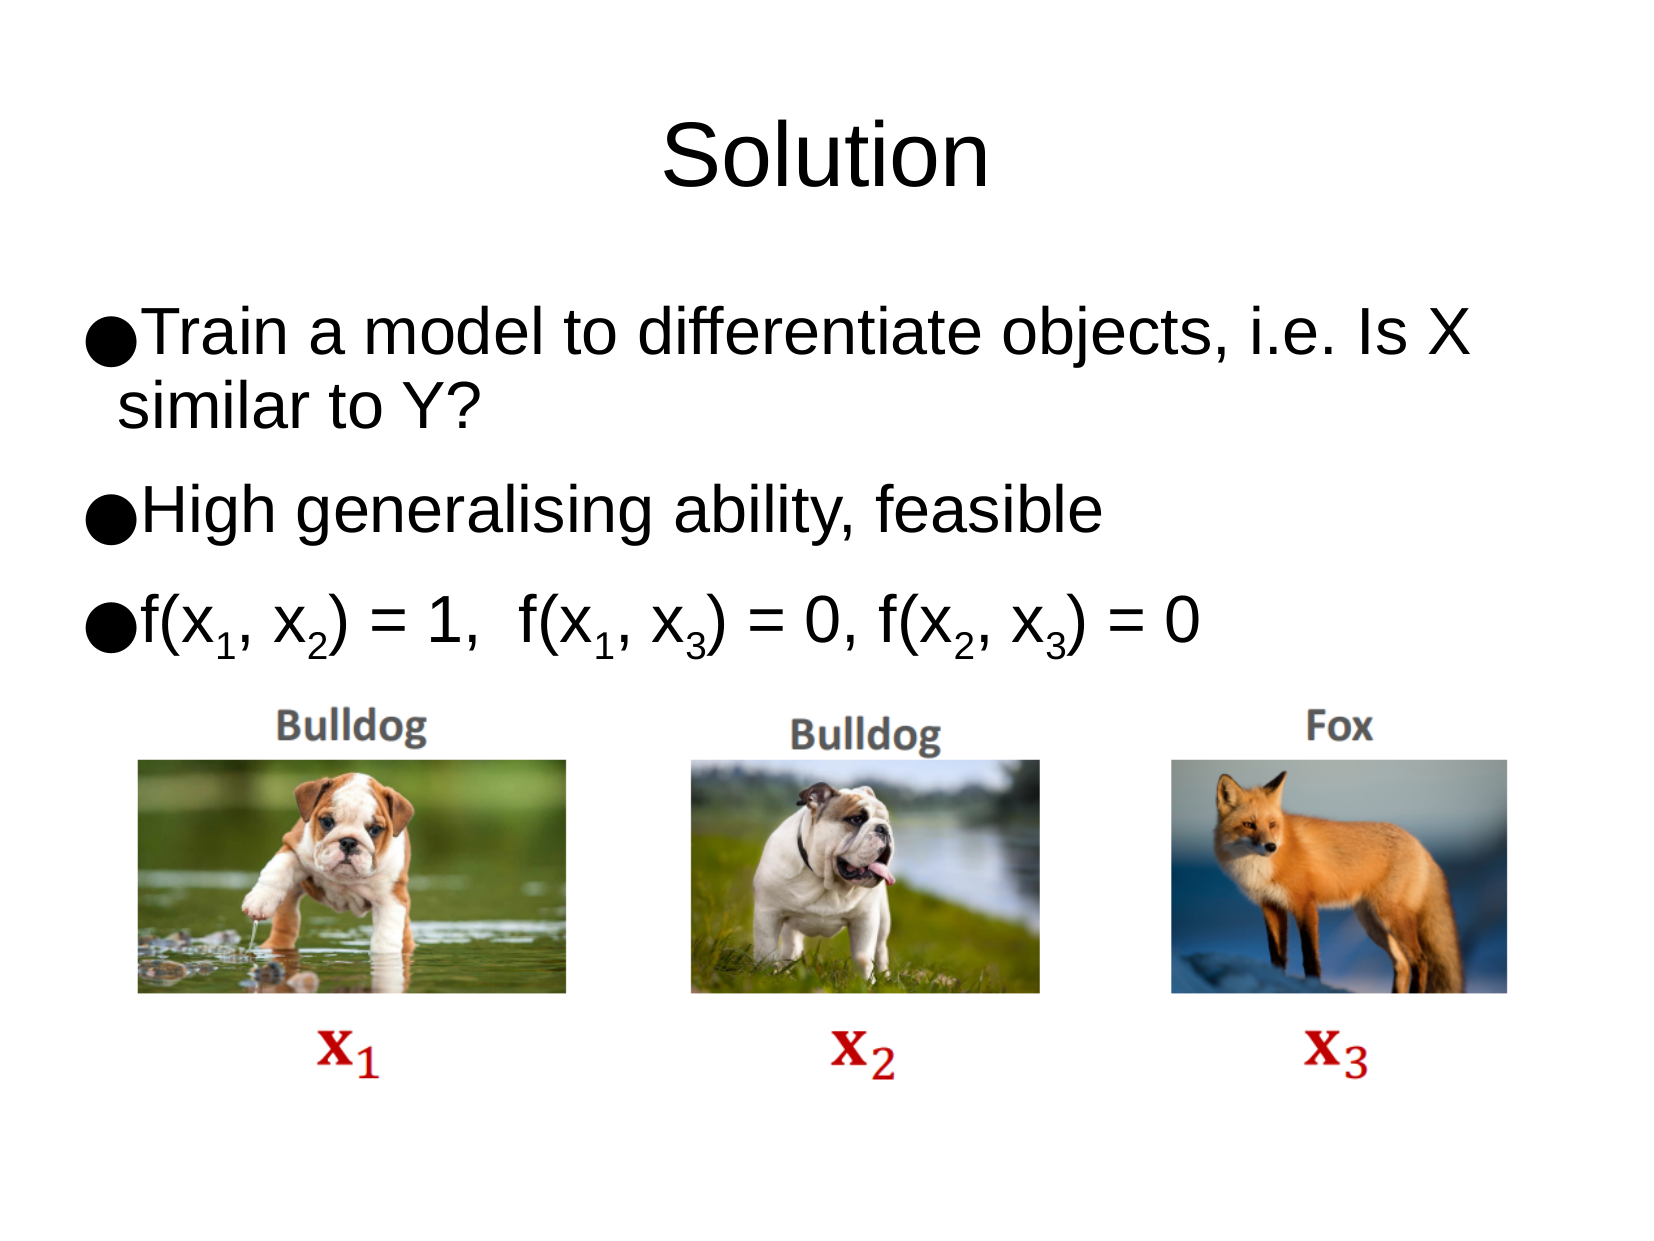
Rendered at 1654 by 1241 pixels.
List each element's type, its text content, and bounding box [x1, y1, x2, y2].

subtitle Train a model to differentiate objects, i.e. Is X similar to Y? High generalising ability, feasible f(x1, x2) = 1, f(x1, x3) = 0, f(x2, x3) = 0 [82, 290, 1571, 653]
title Solution [82, 49, 1571, 257]
picture [82, 653, 1571, 1124]
